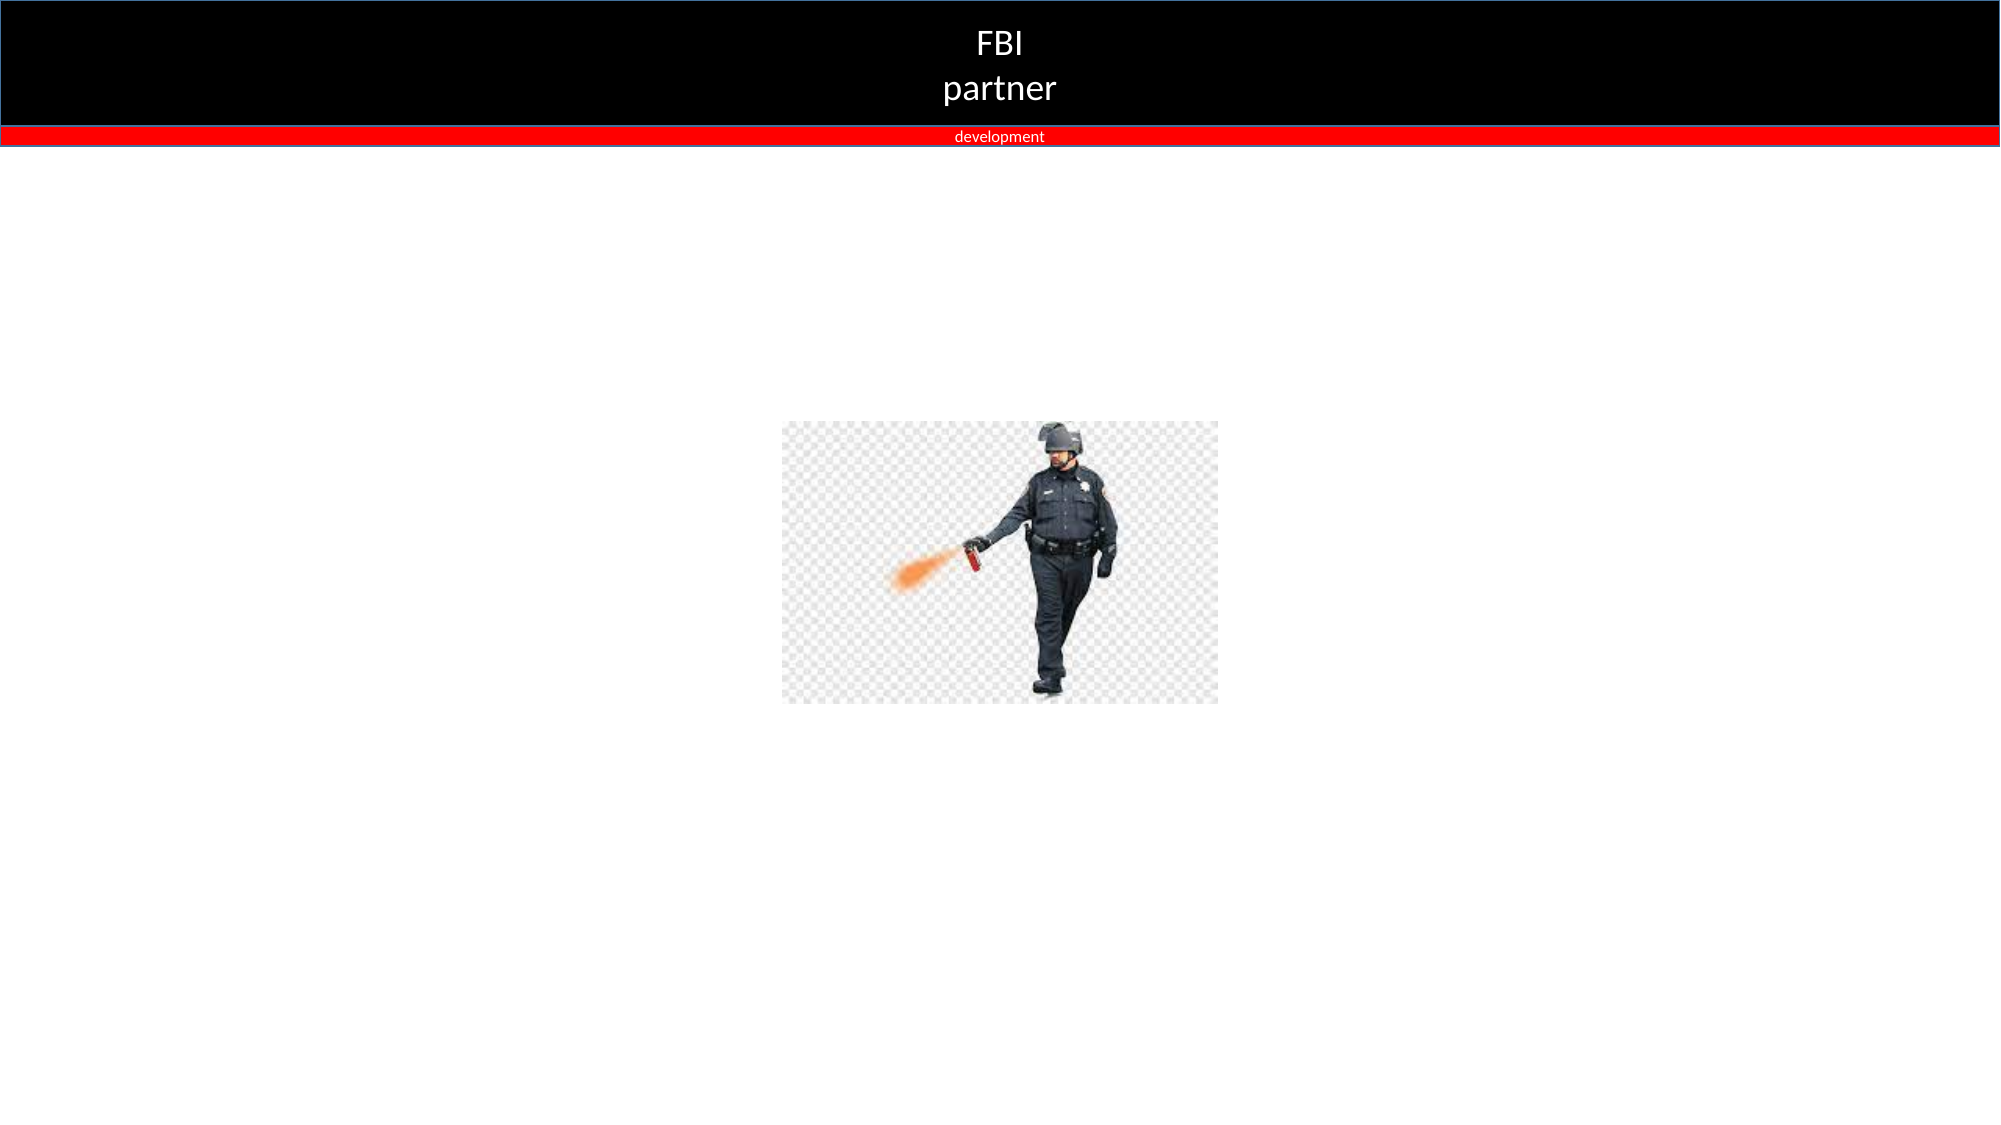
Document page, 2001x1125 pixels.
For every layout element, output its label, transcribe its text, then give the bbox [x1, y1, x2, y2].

picture [781, 421, 1218, 704]
text_box development [0, 125, 2000, 147]
text_box FBI partner [0, 0, 2000, 125]
